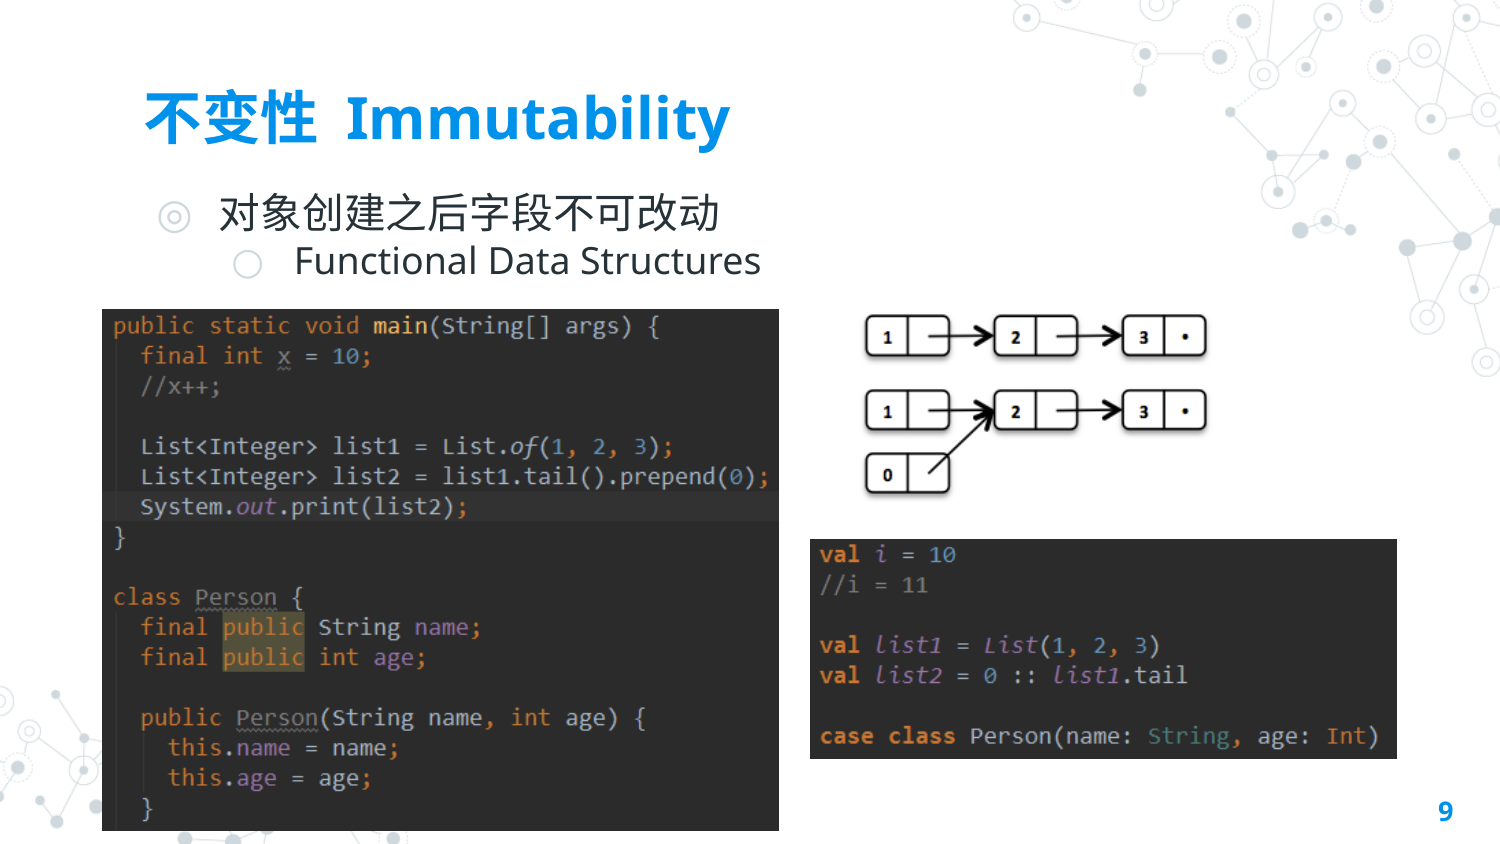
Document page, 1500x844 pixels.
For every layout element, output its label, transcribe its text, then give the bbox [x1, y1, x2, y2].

title 不变性 Immutability [128, 50, 1372, 166]
picture [0, 0, 1500, 844]
slide_number 9 [1378, 779, 1469, 844]
list 对象创建之后字段不可改动 Functional Data Structures [128, 172, 1372, 759]
